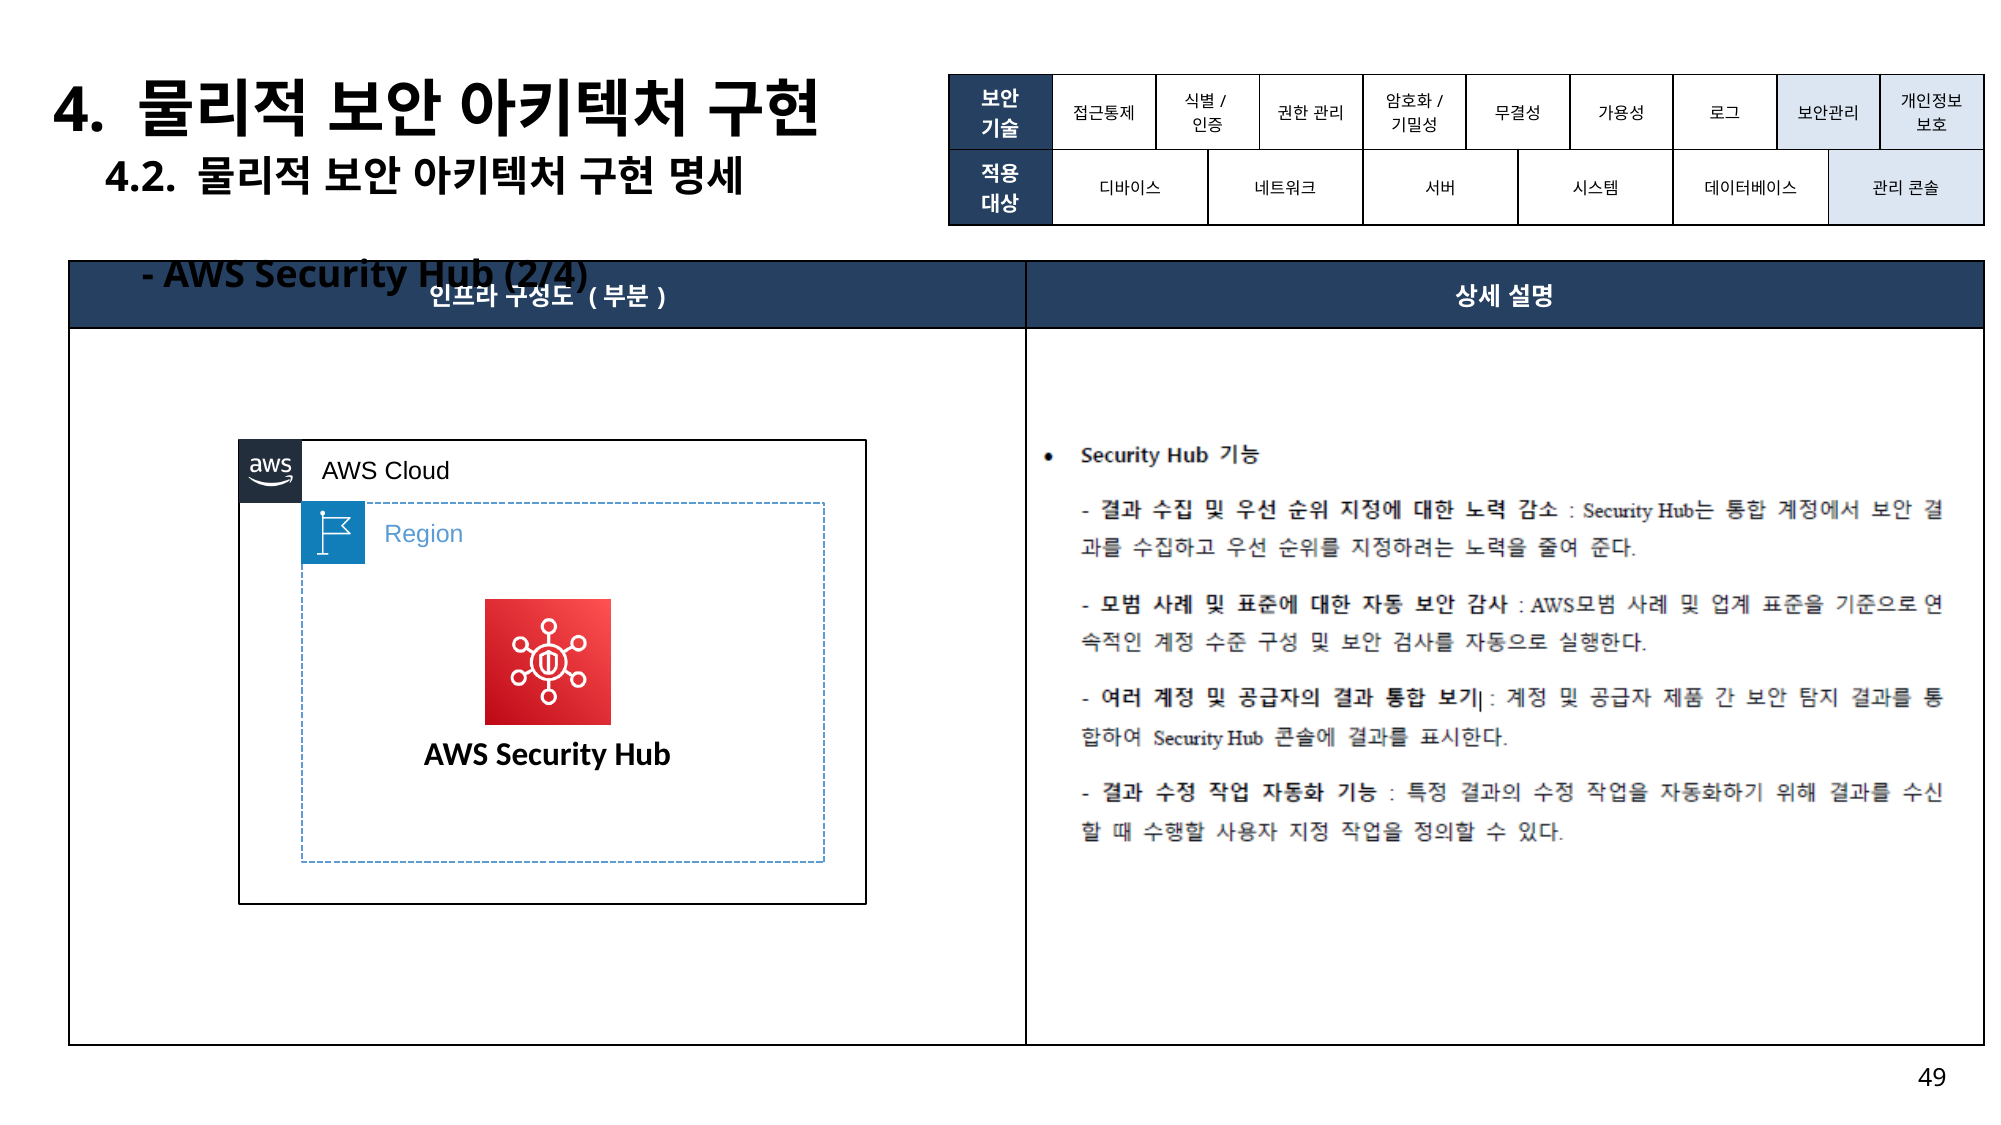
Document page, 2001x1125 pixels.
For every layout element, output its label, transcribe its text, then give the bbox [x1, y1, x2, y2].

table_header 개인정보 보호 [1881, 75, 1983, 149]
table_cell [70, 329, 1025, 1044]
table_cell 적용 대상 [950, 150, 1052, 224]
text_box 4.2. 물리적 보안 아키텍처 구현 명세 - AWS Security Hub (2/4) [68, 142, 865, 303]
table_header 인프라 구성도 (부분) [70, 262, 1025, 327]
table_cell 서버 [1364, 150, 1517, 224]
picture [1035, 441, 1950, 859]
picture [485, 599, 611, 725]
table_header 암호화/ 기밀성 [1364, 75, 1465, 149]
table_header 무결성 [1467, 75, 1569, 149]
table_cell 데이터베이스 [1674, 150, 1828, 224]
table_cell 시스템 [1519, 150, 1672, 224]
table_header 가용성 [1571, 75, 1672, 149]
picture [239, 439, 365, 565]
text_box AWS Cloud [237, 438, 868, 906]
table_cell [1027, 329, 1983, 1044]
table_header 로그 [1674, 75, 1776, 149]
table_cell 관리 콘솔 [1829, 150, 1983, 224]
slide_number 49 [1728, 1053, 1962, 1094]
text_box AWS Security Hub [297, 724, 798, 780]
table_header 상세 설명 [1027, 262, 1983, 327]
table_cell 네트워크 [1209, 150, 1362, 224]
table_header 식별/인증 [1157, 75, 1259, 149]
table_header 보안관리 [1778, 75, 1879, 149]
table_header 보안 기술 [1044, 75, 1052, 149]
table_header 권한 관리 [1260, 75, 1362, 149]
table_cell 디바이스 [1053, 150, 1207, 224]
table_header 접근통제 [1053, 75, 1155, 149]
text_box 4. 물리적 보안 아키텍처 구현 [38, 61, 1044, 152]
